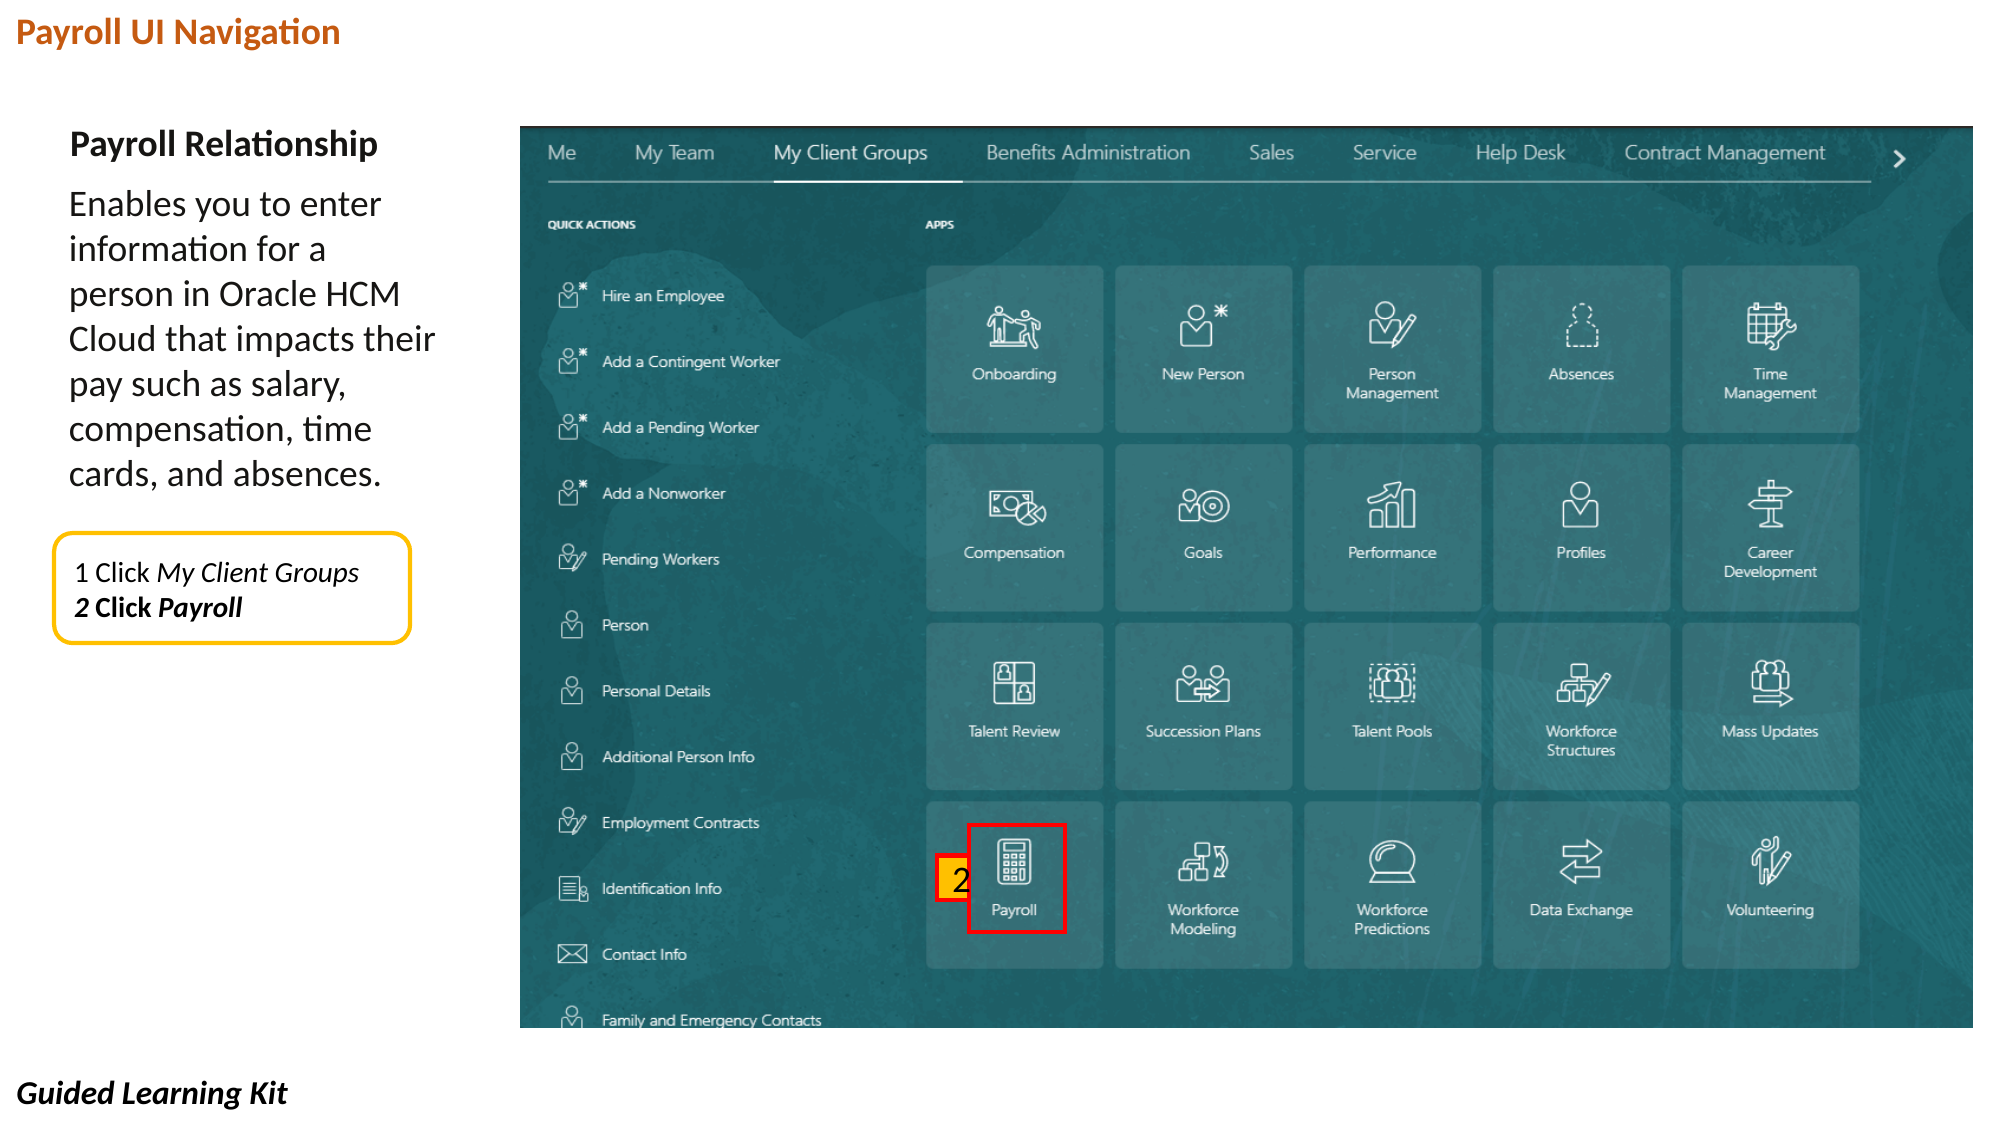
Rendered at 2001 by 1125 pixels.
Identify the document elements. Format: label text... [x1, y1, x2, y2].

text_box Payroll UI Navigation [1, 0, 357, 60]
text_box Payroll Relationship [55, 111, 394, 172]
picture [520, 126, 1973, 1028]
text_box Enables you to enter information for a person in Oracle HCM Cloud that impacts their pay such as salary, compensation, time cards, and absences. [54, 171, 452, 502]
text_box Guided Learning Kit [1, 1064, 303, 1119]
text_box 1 Click My Client Groups 2 Click Payroll [53, 531, 412, 645]
